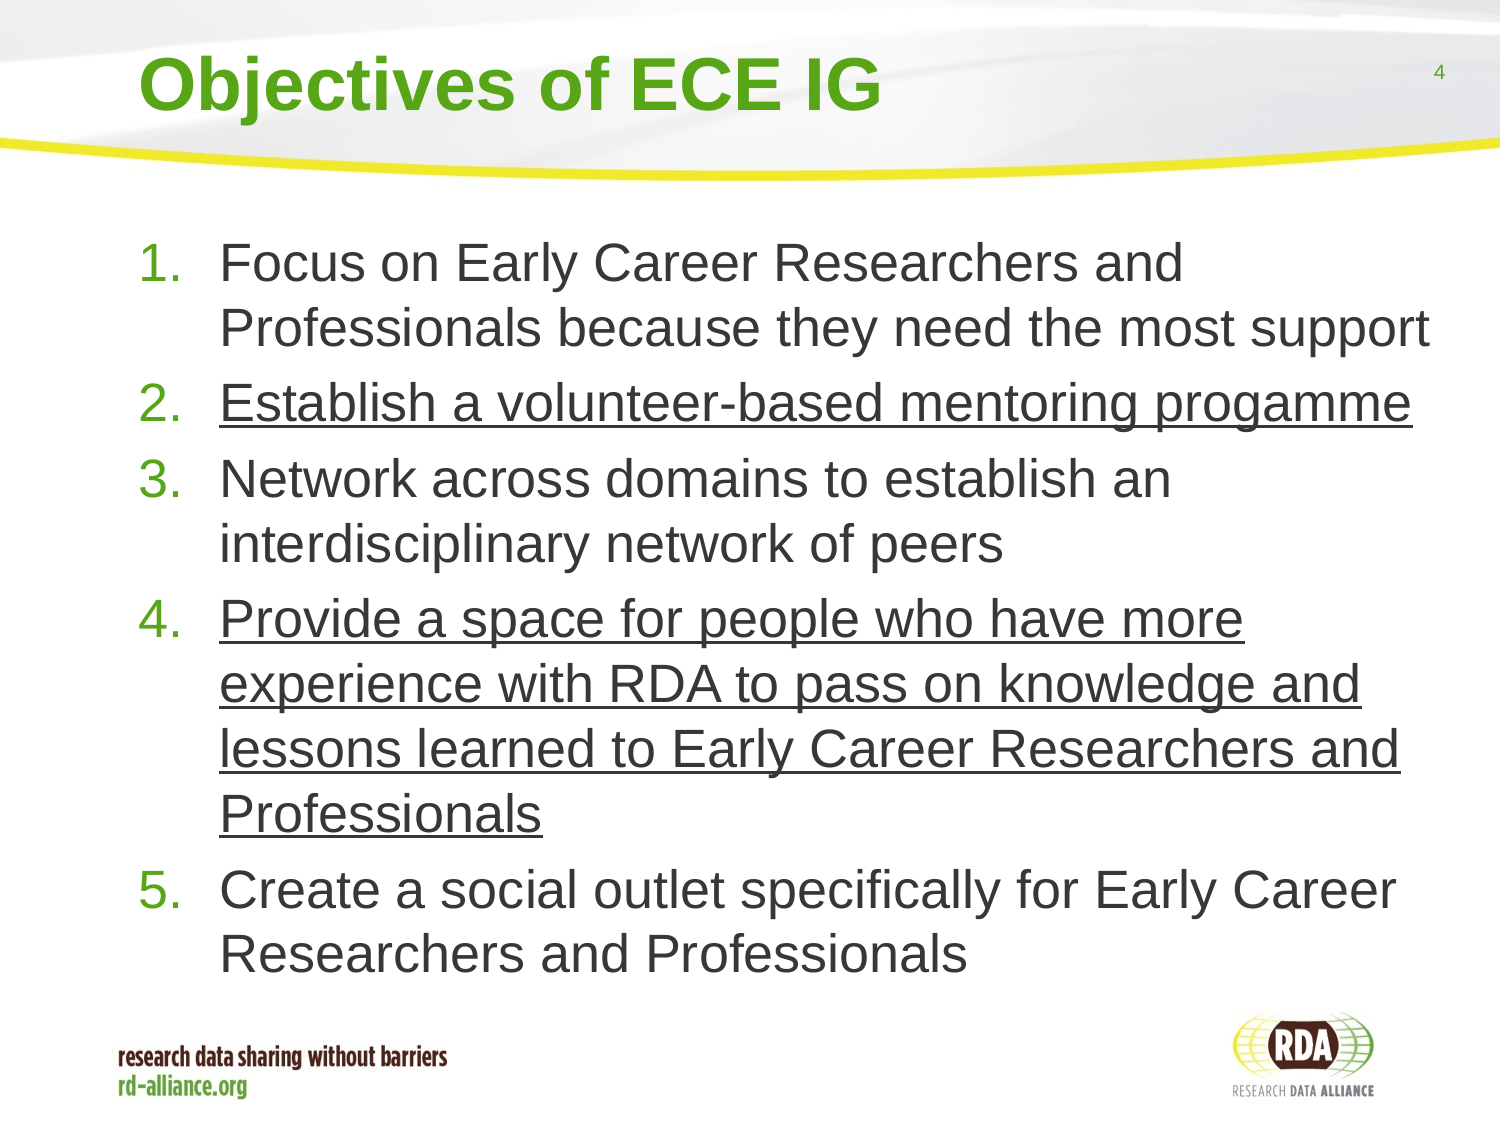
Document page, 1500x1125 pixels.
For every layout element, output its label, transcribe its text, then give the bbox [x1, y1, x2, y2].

picture [0, 0, 1500, 1125]
list Focus on Early Career Researchers and Professionals because they need the most support Establish a volunteer-based mentoring progamme Network across domains to establish an interdisciplinary network of peers Provide a space for people who have more experience with RDA to pass on knowledge and lessons learned to Early Career Researchers and Professionals Create a social outlet specifically for Early Career Researchers and Professionals [123, 219, 1459, 1005]
title Objectives of ECE IG [123, 0, 1365, 161]
